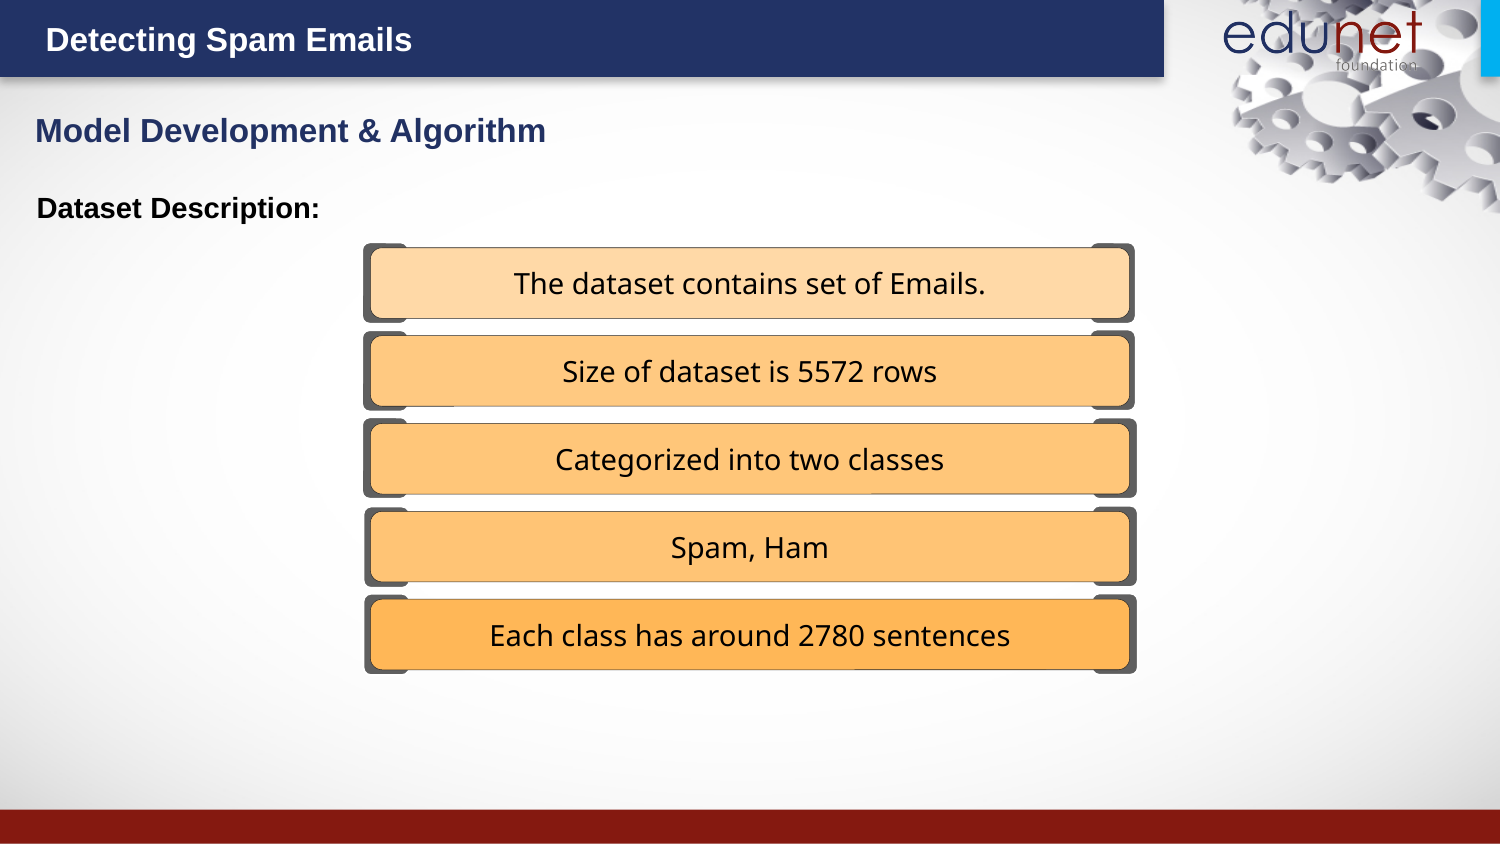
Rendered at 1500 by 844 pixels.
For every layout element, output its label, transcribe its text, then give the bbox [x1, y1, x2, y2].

text_box [1091, 416, 1140, 501]
text_box [1091, 504, 1140, 589]
text_box Size of dataset is 5572 rows [369, 334, 1131, 408]
text_box Each class has around 2780 sentences [369, 598, 1131, 671]
text_box The dataset contains set of Emails. [369, 246, 1131, 320]
text_box [360, 416, 409, 500]
picture [0, 0, 1500, 809]
text_box Dataset Description: [21, 174, 742, 239]
text_box Spam, Ham [369, 510, 1131, 583]
text_box [362, 505, 410, 590]
text_box [360, 241, 409, 325]
text_box [1089, 241, 1137, 325]
text_box [1091, 592, 1140, 676]
text_box Categorized into two classes [369, 422, 1131, 496]
text_box [1089, 328, 1137, 412]
text_box [360, 328, 409, 413]
text_box Model Development & Algorithm [20, 93, 750, 165]
text_box [362, 592, 410, 677]
